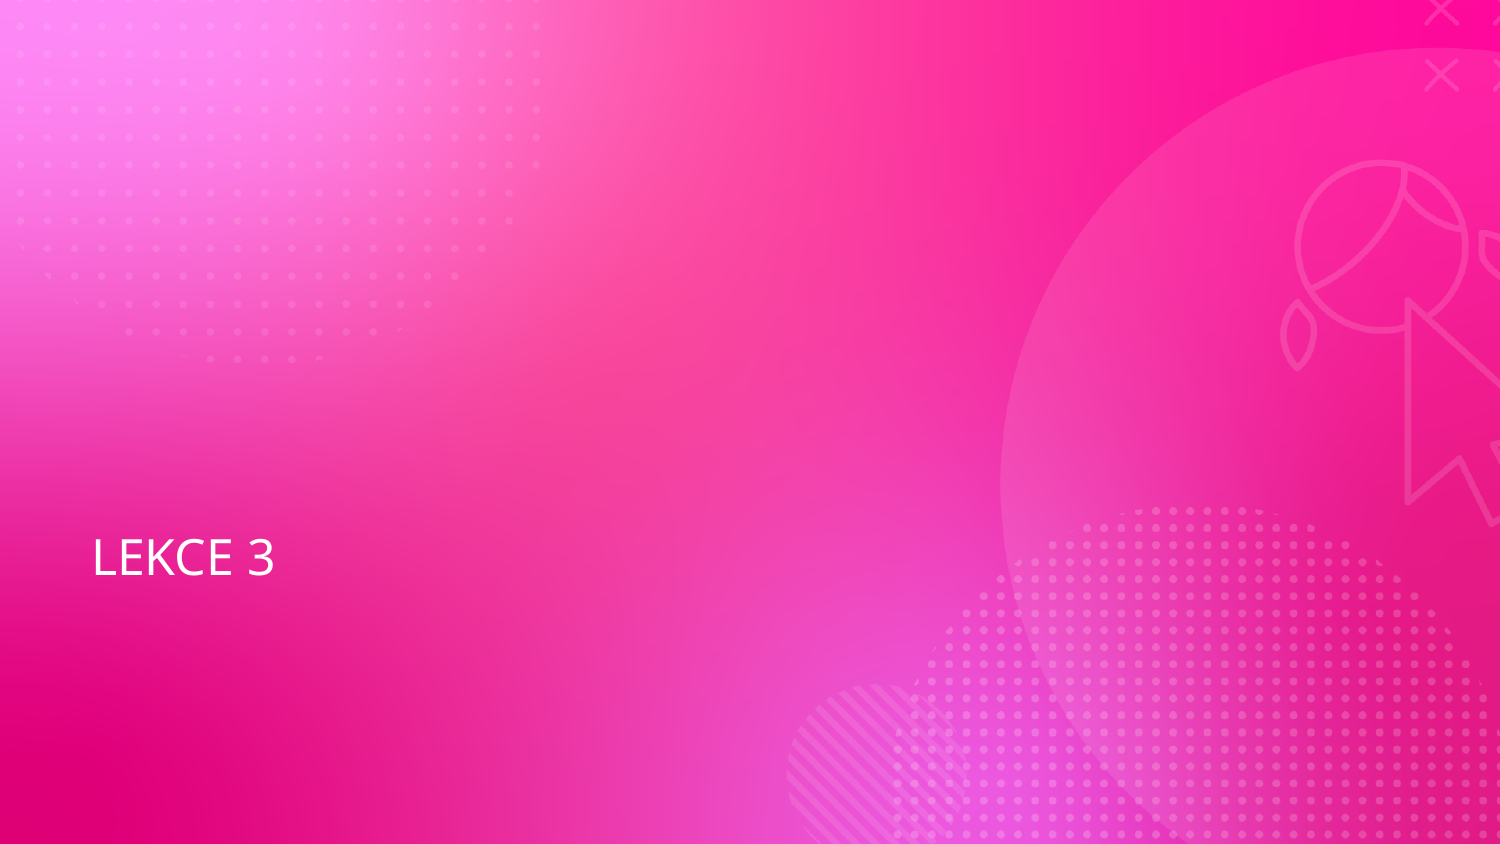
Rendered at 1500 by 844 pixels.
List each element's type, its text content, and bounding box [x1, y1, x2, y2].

picture [0, 0, 1500, 844]
title LEKCE 3 [76, 208, 904, 600]
